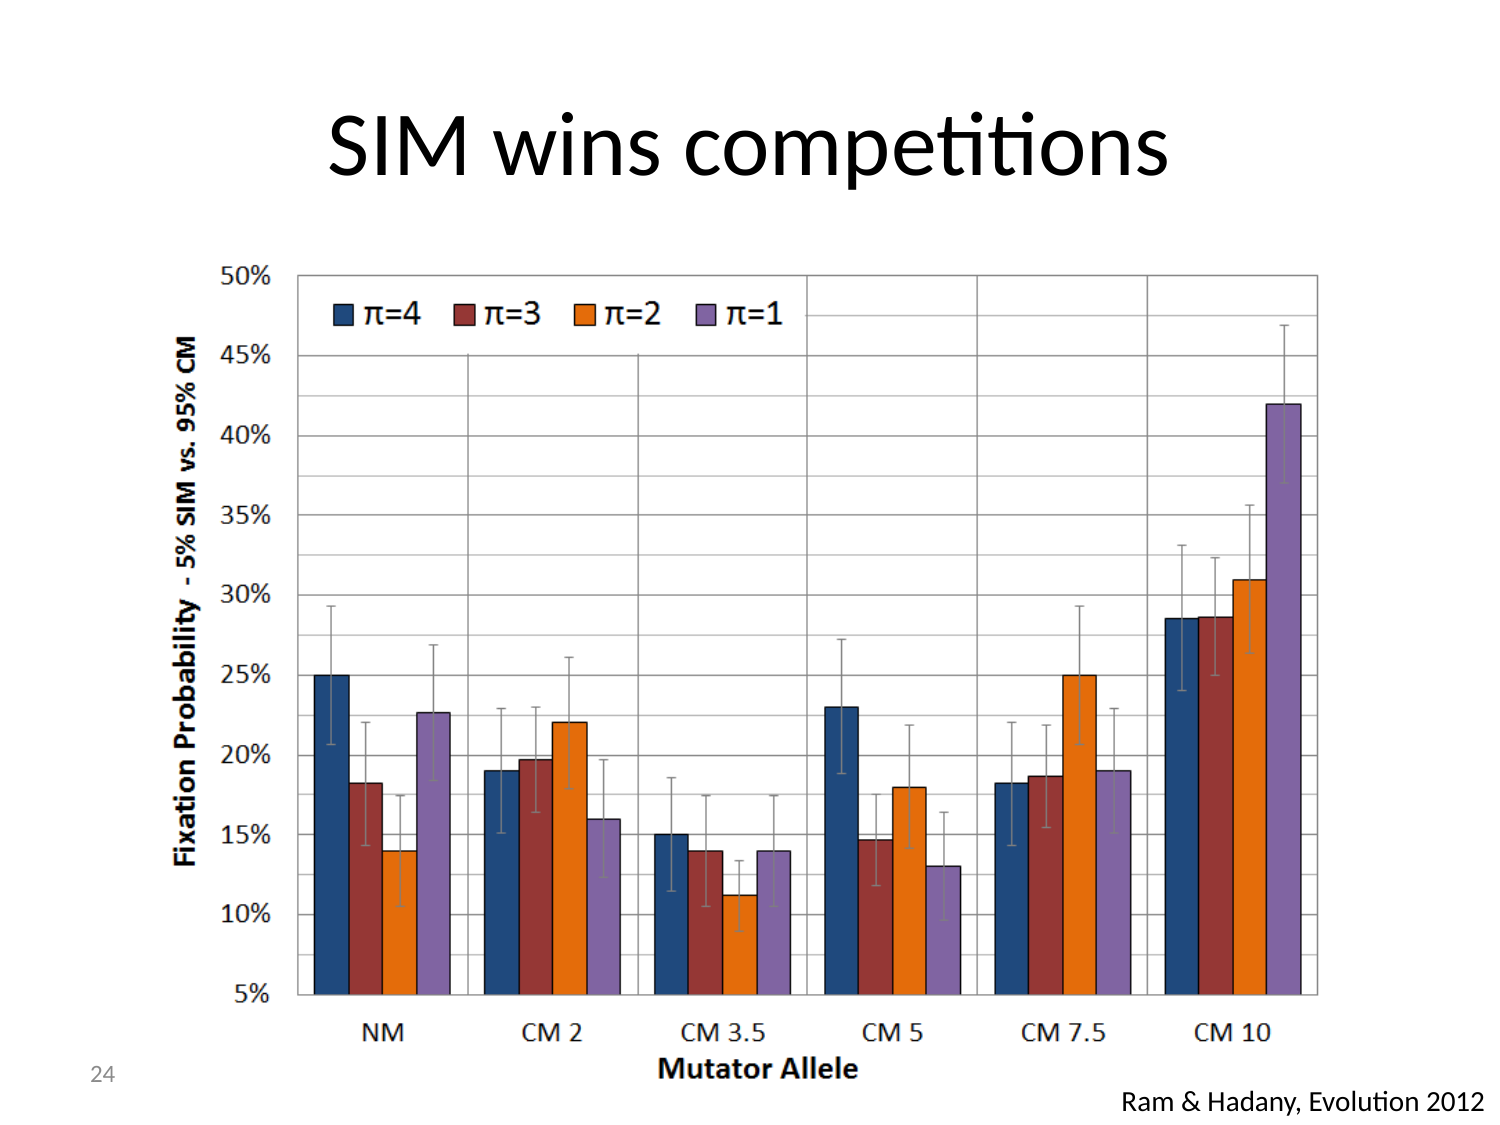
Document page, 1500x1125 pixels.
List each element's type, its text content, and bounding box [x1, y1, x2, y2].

slide_number 24 [75, 1042, 158, 1103]
title SIM wins competitions [75, 45, 1425, 233]
text_box Ram & Hadany, Evolution 2012 [873, 1074, 1500, 1125]
picture [159, 257, 1335, 1095]
